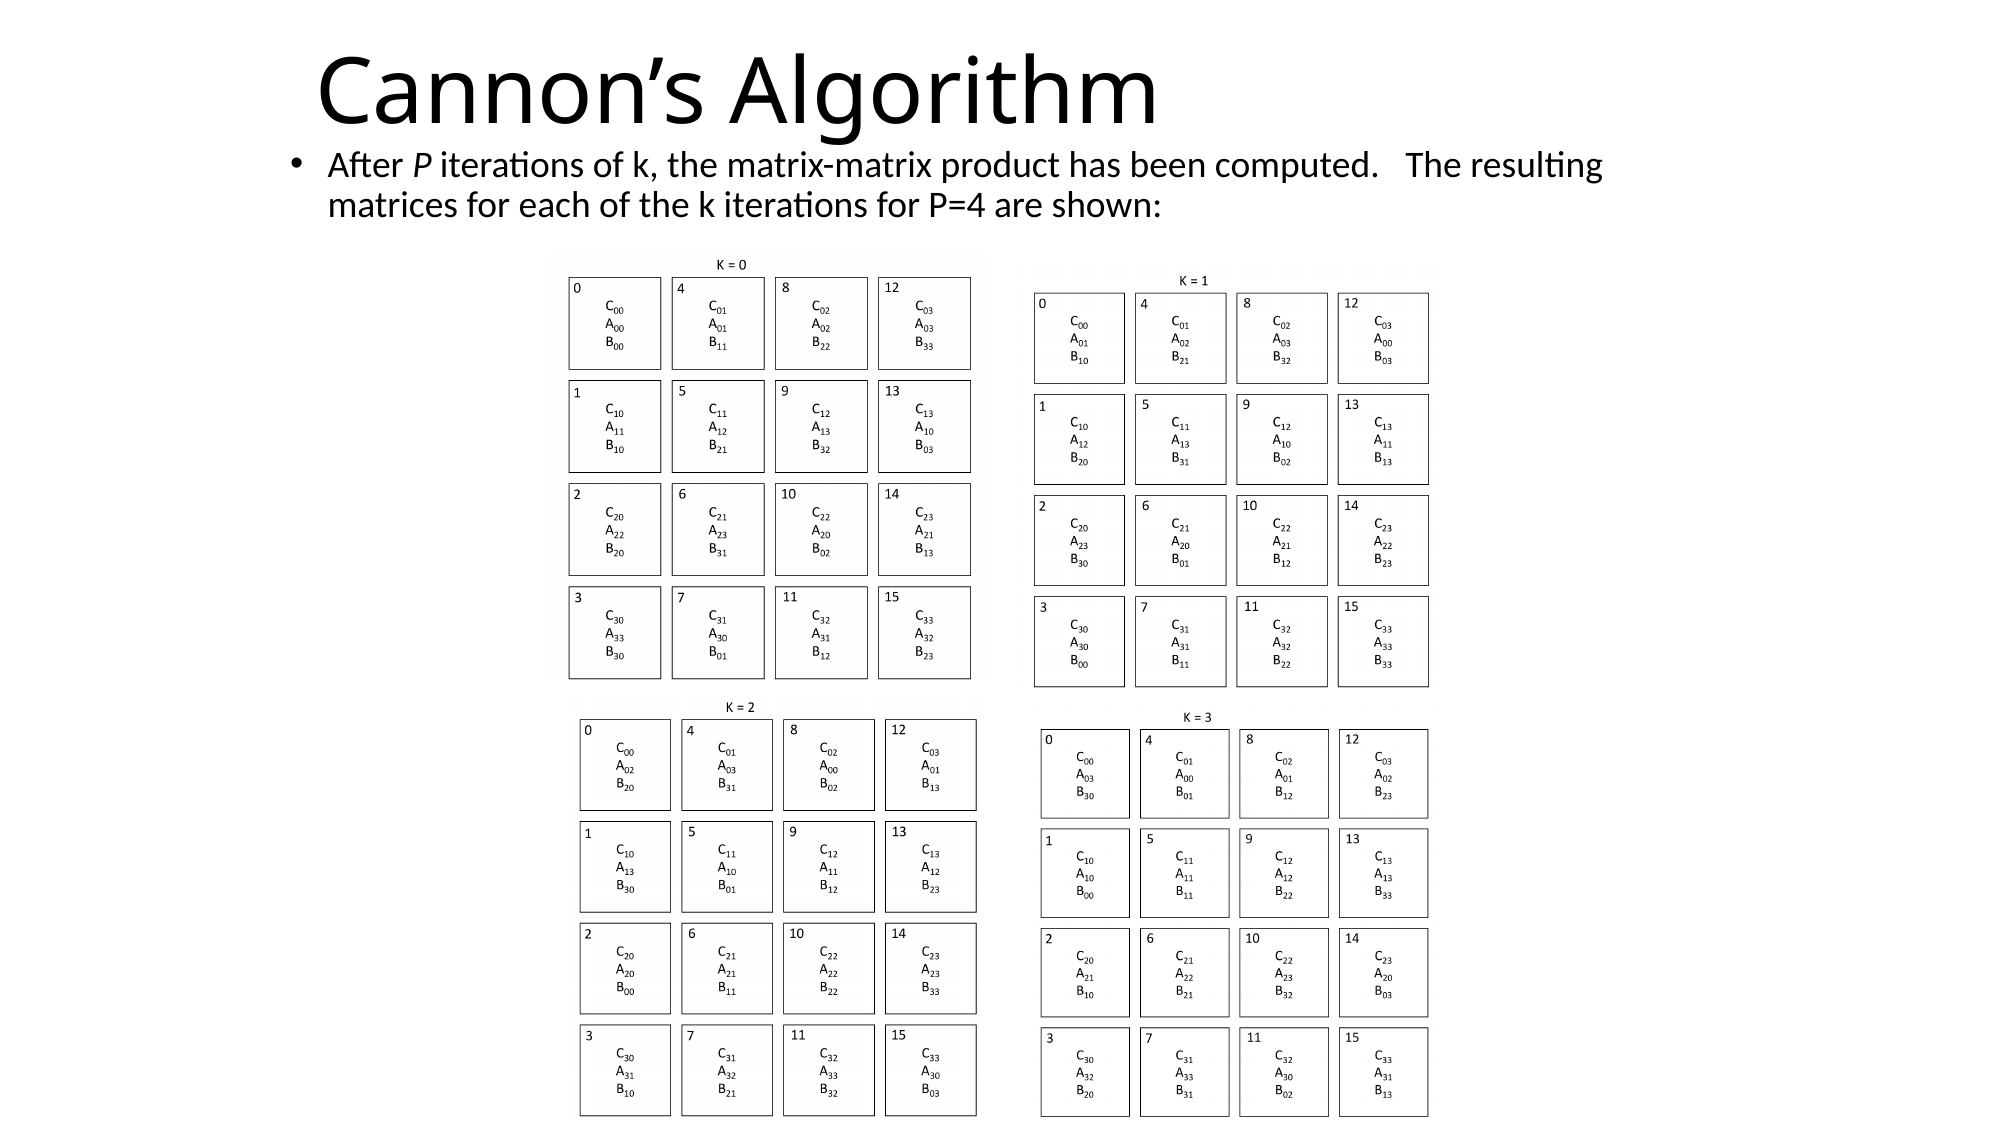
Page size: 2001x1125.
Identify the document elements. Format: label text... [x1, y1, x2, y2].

picture [1024, 701, 1443, 1125]
picture [549, 249, 989, 686]
list After P iterations of k, the matrix-matrix product has been computed. The resulting matrices for each of the k iterations for P=4 are shown: [275, 137, 1650, 800]
picture [1012, 262, 1445, 695]
title Cannon’s Algorithm [300, 0, 1675, 188]
picture [562, 690, 990, 1124]
